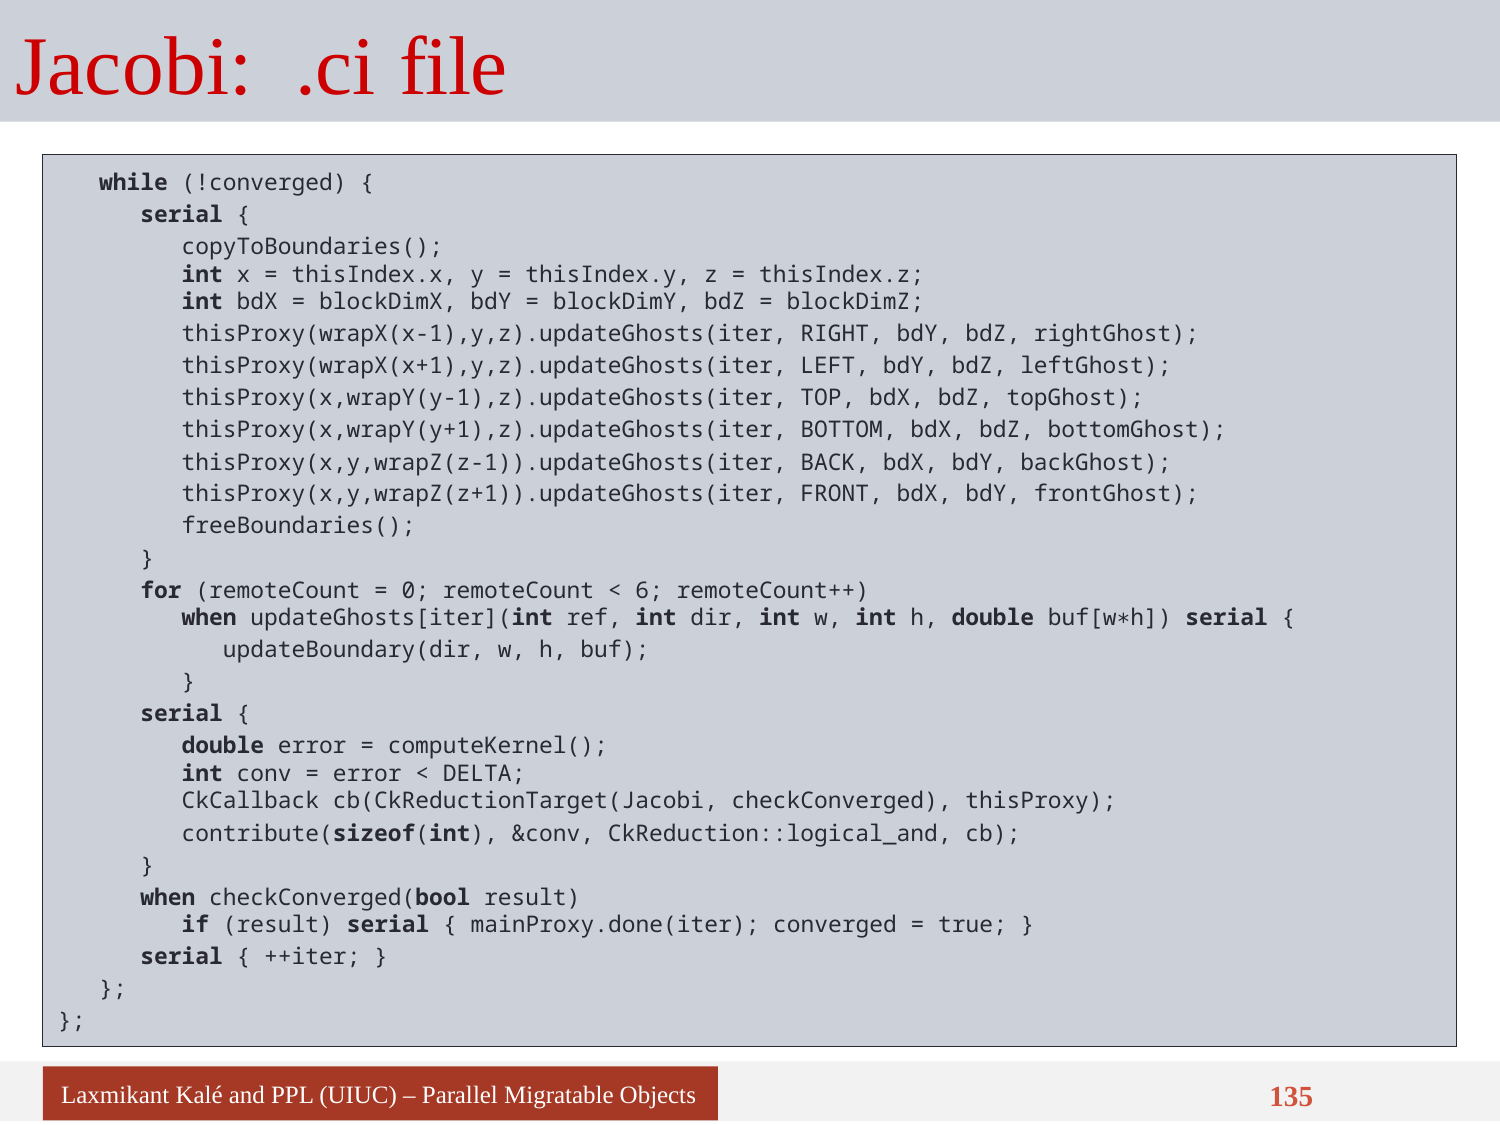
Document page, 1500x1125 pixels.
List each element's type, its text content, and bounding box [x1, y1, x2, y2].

footer Laxmikant Kalé and PPL (UIUC) – Parallel Migratable Objects [42, 1066, 718, 1121]
title Jacobi: .ci file [0, 0, 1500, 122]
slide_number 135 [1254, 1067, 1457, 1122]
list while (!converged) { serial { copyToBoundaries(); int x = thisIndex.x, y = thisIndex.y, z = thisIndex.z; int bdX = blockDimX, bdY = blockDimY, bdZ = blockDimZ; thisProxy(wrapX(x-1),y,z).updateGhosts(iter, RIGHT, bdY, bdZ, rightGhost); thisProxy(wrapX(x+1),y,z).updateGhosts(iter, LEFT, bdY, bdZ, leftGhost); thisProxy(x,wrapY(y-1),z).updateGhosts(iter, TOP, bdX, bdZ, topGhost); thisProxy(x,wrapY(y+1),z).updateGhosts(iter, BOTTOM, bdX, bdZ, bottomGhost); thisProxy(x,y,wrapZ(z-1)).updateGhosts(iter, BACK, bdX, bdY, backGhost); thisProxy(x,y,wrapZ(z+1)).updateGhosts(iter, FRONT, bdX, bdY, frontGhost); freeBoundaries(); } for (remoteCount = 0; remoteCount < 6; remoteCount++) when updateGhosts[iter](int ref, int dir, int w, int h, double buf[w∗h]) serial { updateBoundary(dir, w, h, buf); } serial { double error = computeKernel(); int conv = error < DELTA; CkCallback cb(CkReductionTarget(Jacobi, checkConverged), thisProxy); contribute(sizeof(int), &conv, CkReduction::logical_and, cb); } when checkConverged(bool result) if (result) serial { mainProxy.done(iter); converged = true; } serial { ++iter; } }; }; [42, 154, 1457, 1047]
